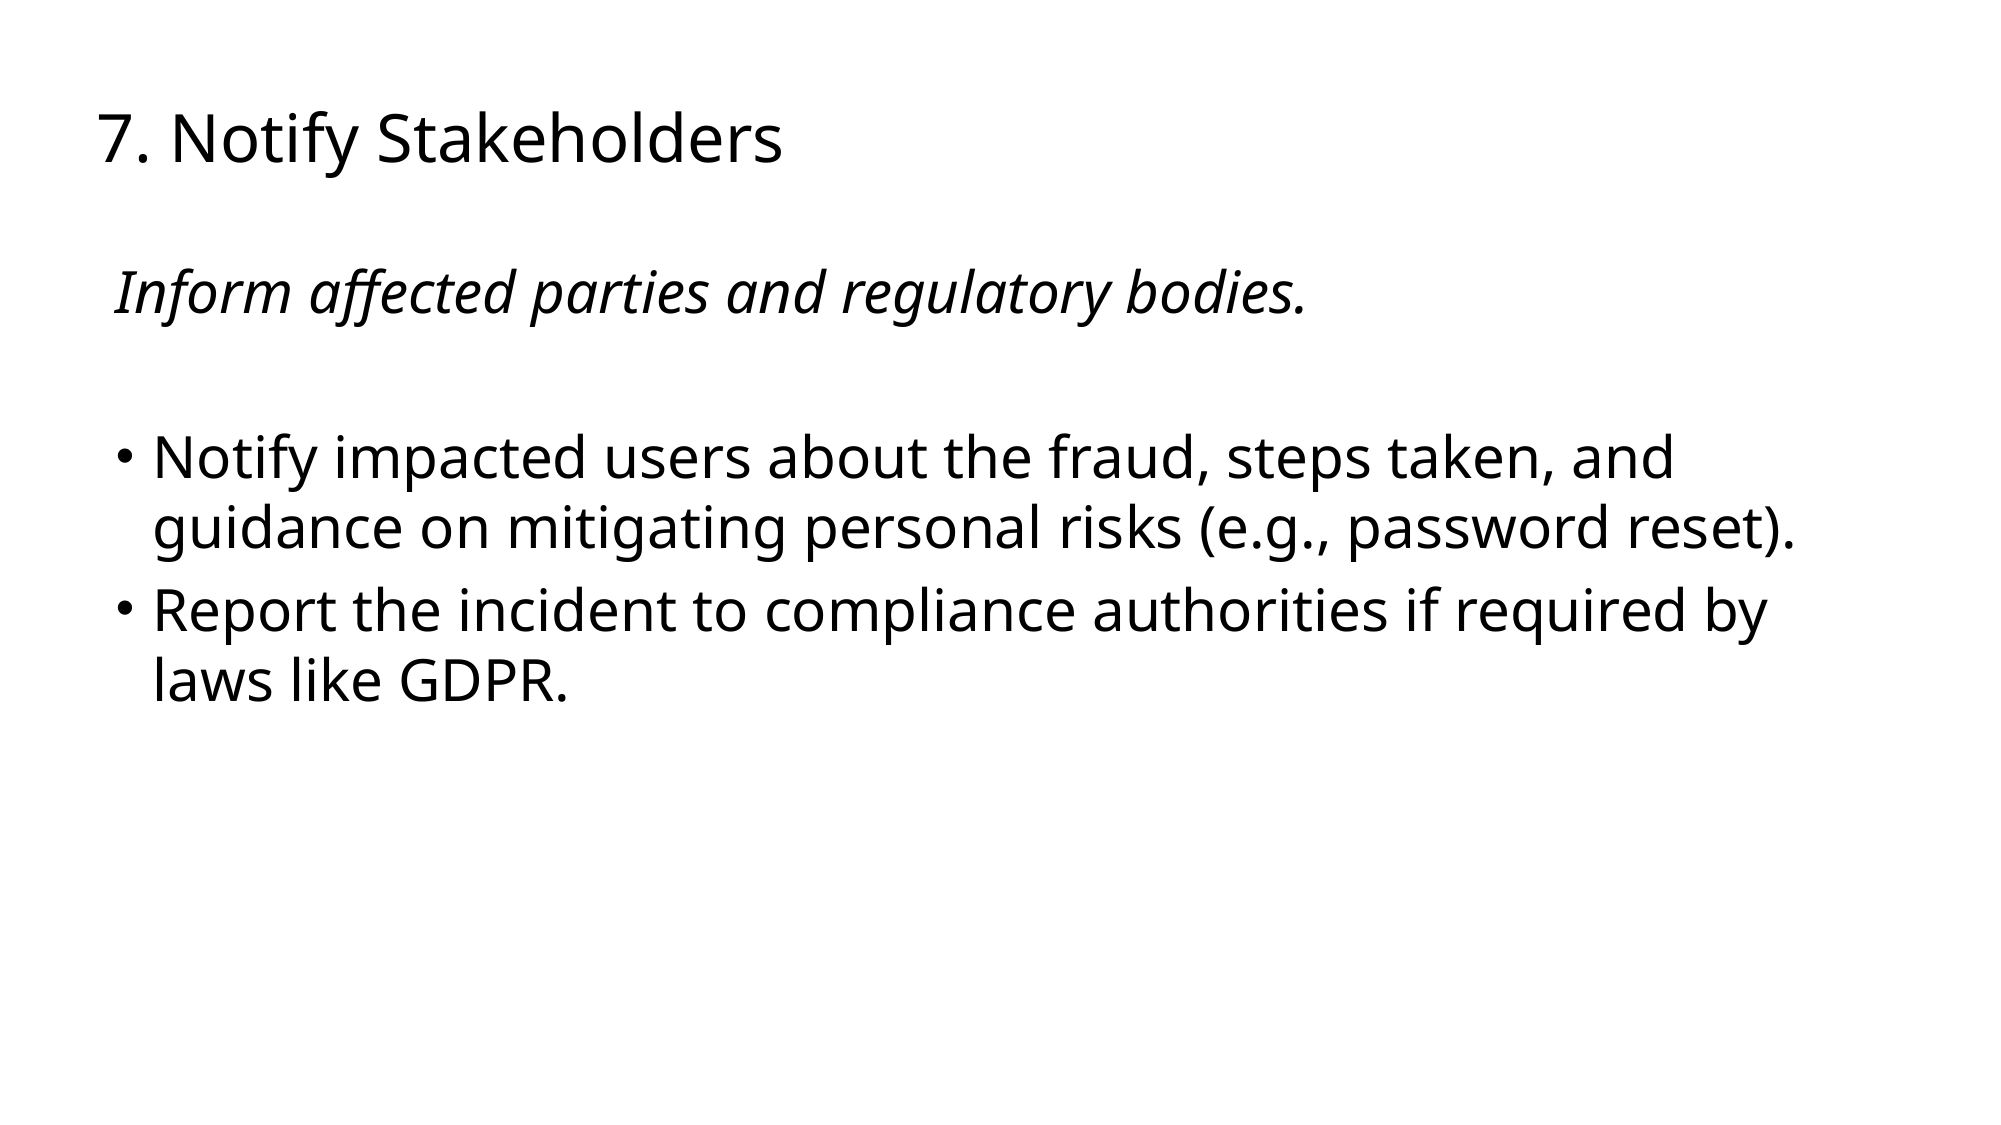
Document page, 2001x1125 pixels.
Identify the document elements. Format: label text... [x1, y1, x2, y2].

list Inform affected parties and regulatory bodies. Notify impacted users about the fraud, steps taken, and guidance on mitigating personal risks (e.g., password reset). Report the incident to compliance authorities if required by laws like GDPR. [96, 255, 1855, 718]
title 7. Notify Stakeholders [96, 96, 1909, 177]
